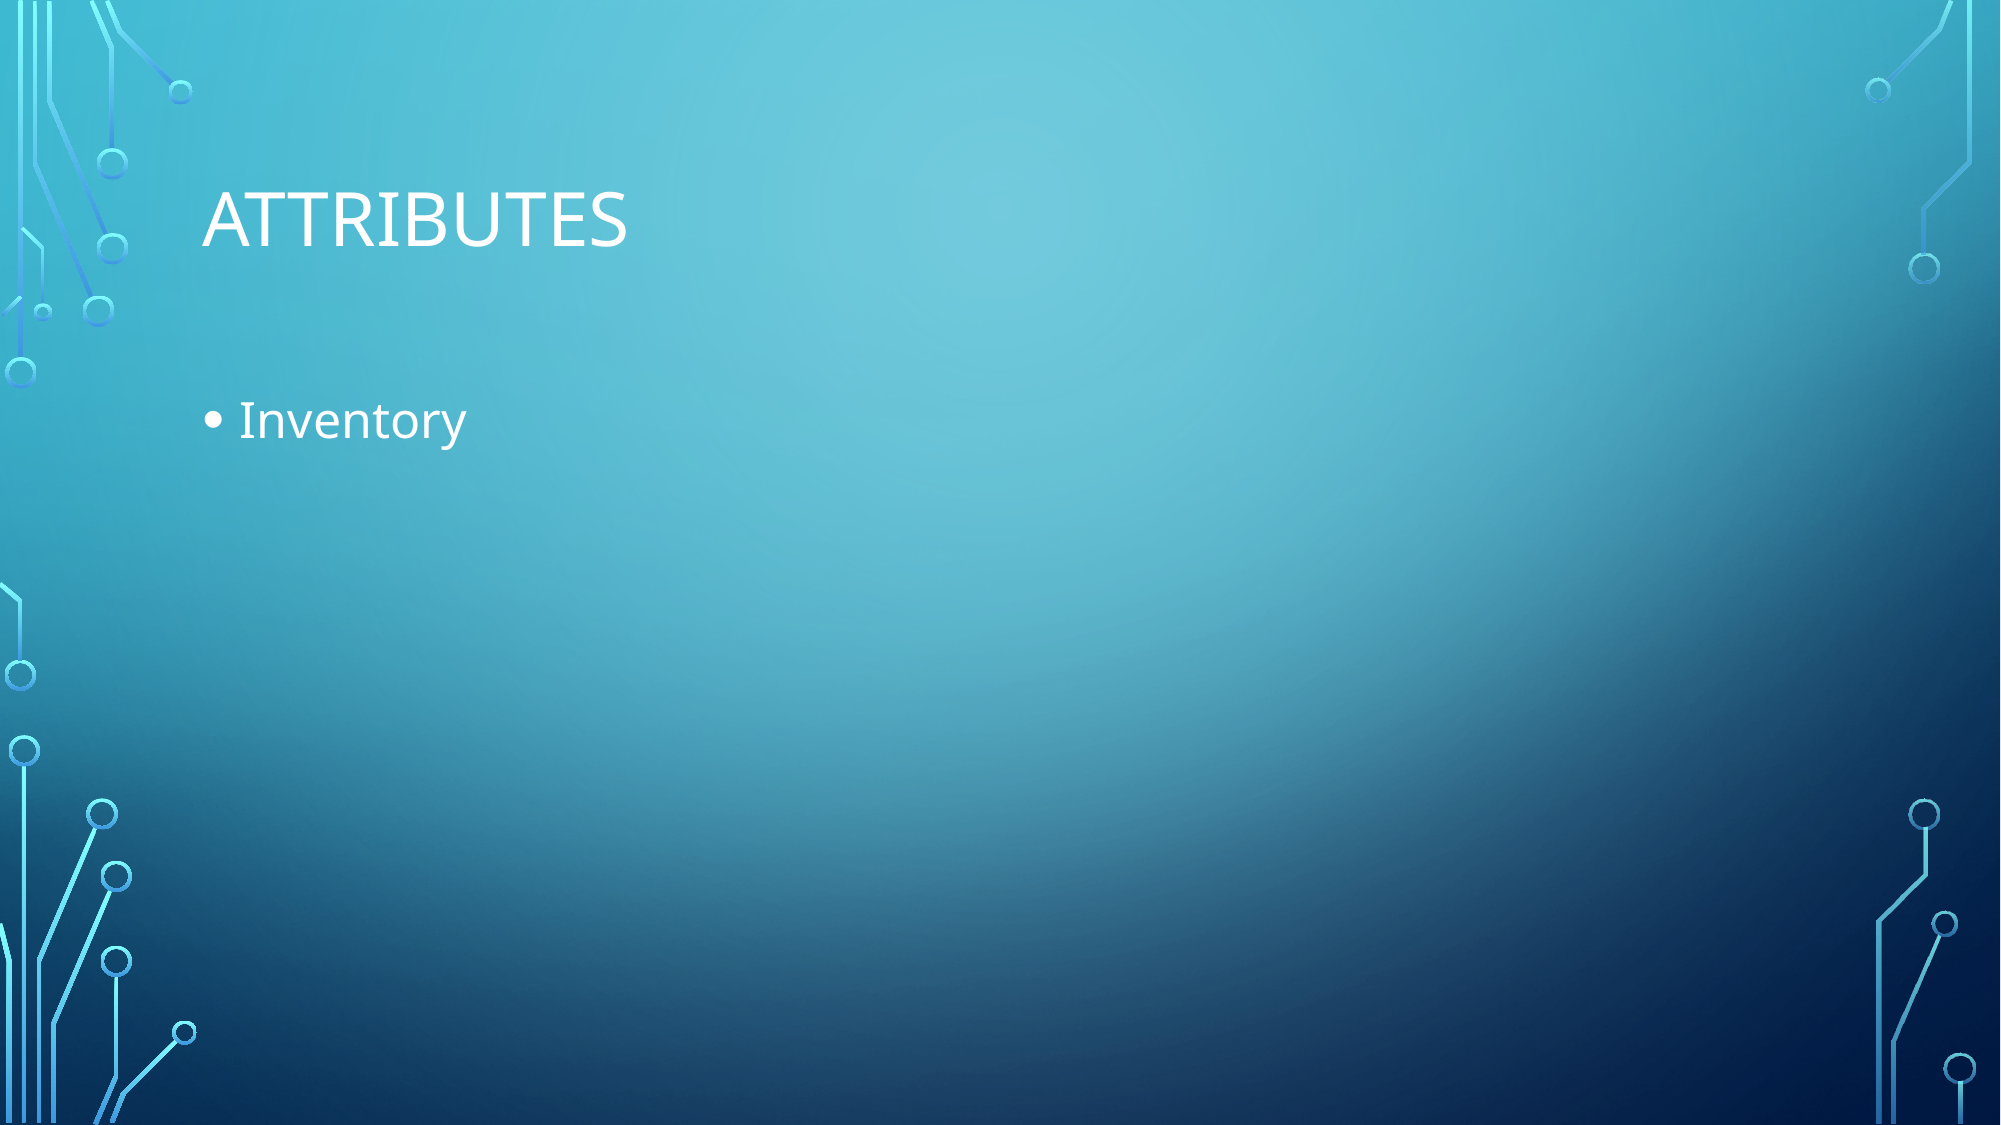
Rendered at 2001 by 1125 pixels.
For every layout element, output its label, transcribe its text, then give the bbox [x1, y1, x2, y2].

list Inventory [187, 369, 1813, 950]
title attributes [187, 101, 1813, 344]
